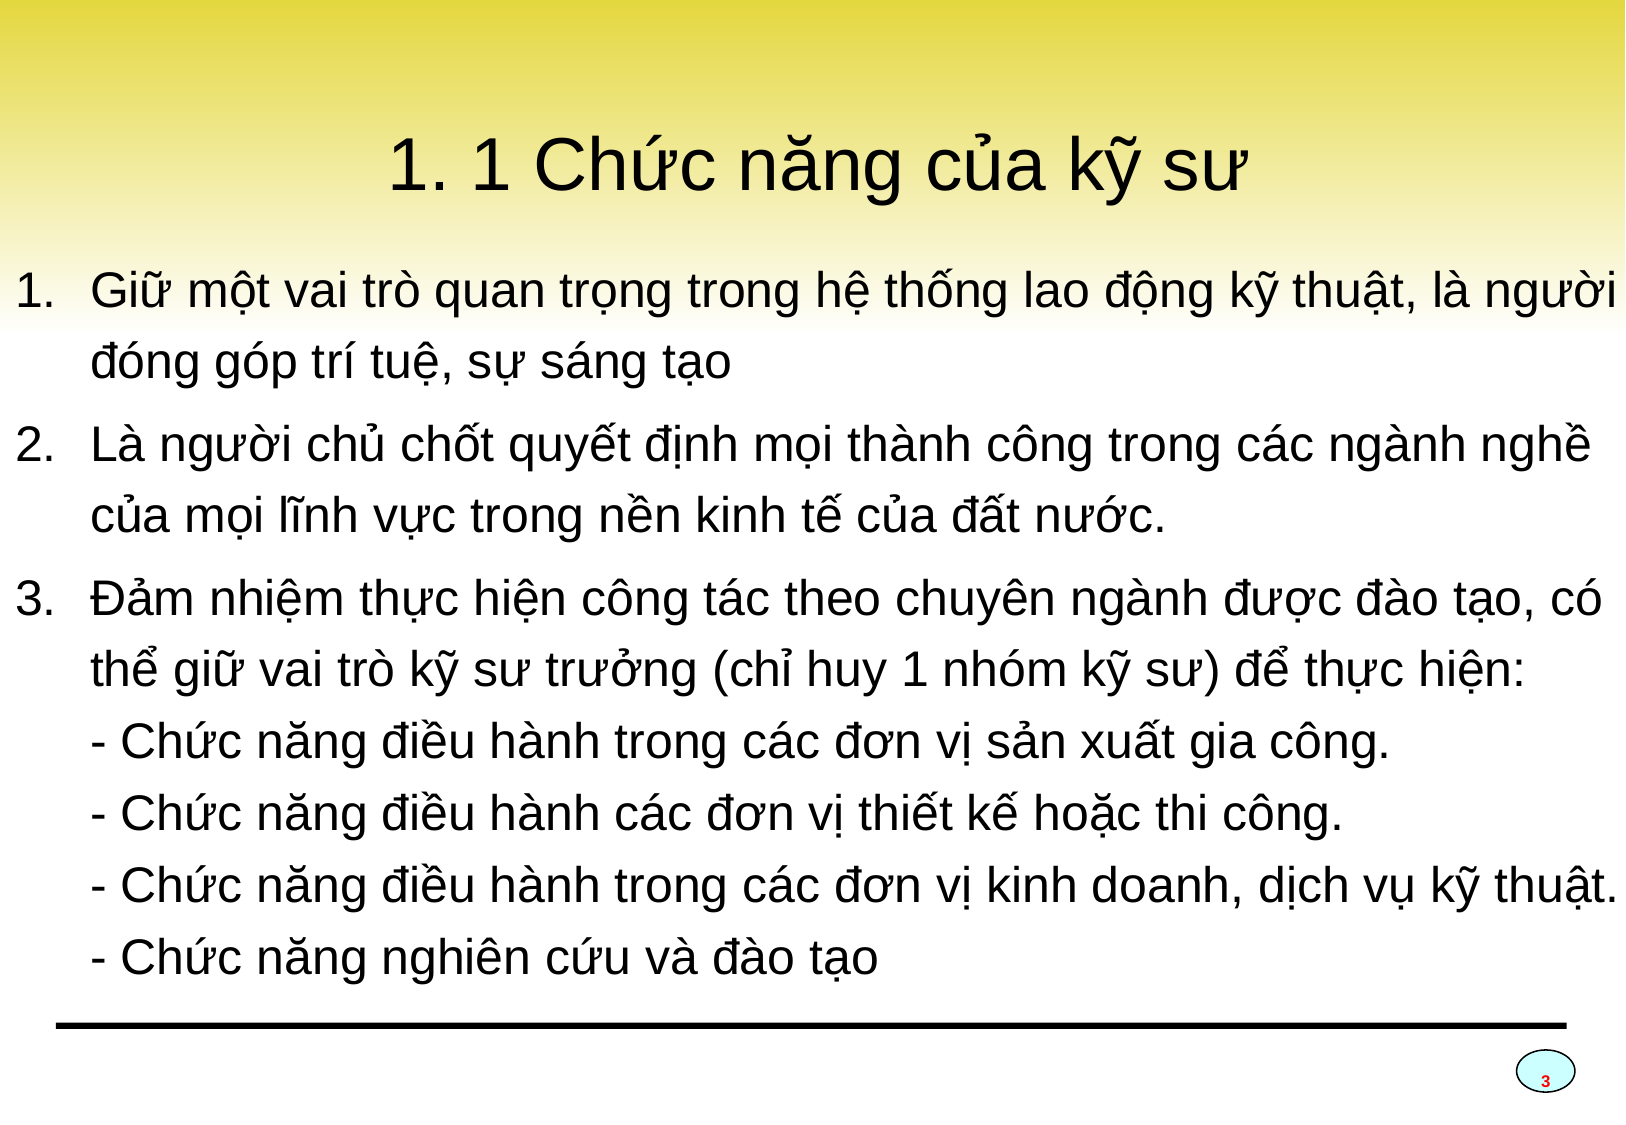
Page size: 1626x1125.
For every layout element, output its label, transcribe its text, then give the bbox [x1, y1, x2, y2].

list Giữ một vai trò quan trọng trong hệ thống lao động kỹ thuật, là người đóng góp trí tuệ, sự sáng tạo Là người chủ chốt quyết định mọi thành công trong các ngành nghề của mọi lĩnh vực trong nền kinh tế của đất nước. Đảm nhiệm thực hiện công tác theo chuyên ngành được đào tạo, có thể giữ vai trò kỹ sư trưởng (chỉ huy 1 nhóm kỹ sư) để thực hiện: - Chức năng điều hành trong các đơn vị sản xuất gia công. - Chức năng điều hành các đơn vị thiết kế hoặc thi công. - Chức năng điều hành trong các đơn vị kinh doanh, dịch vụ kỹ thuật. - Chức năng nghiên cứu và đào tạo [0, 237, 1625, 1013]
title 1. 1 Chức năng của kỹ sư [54, 50, 1585, 213]
